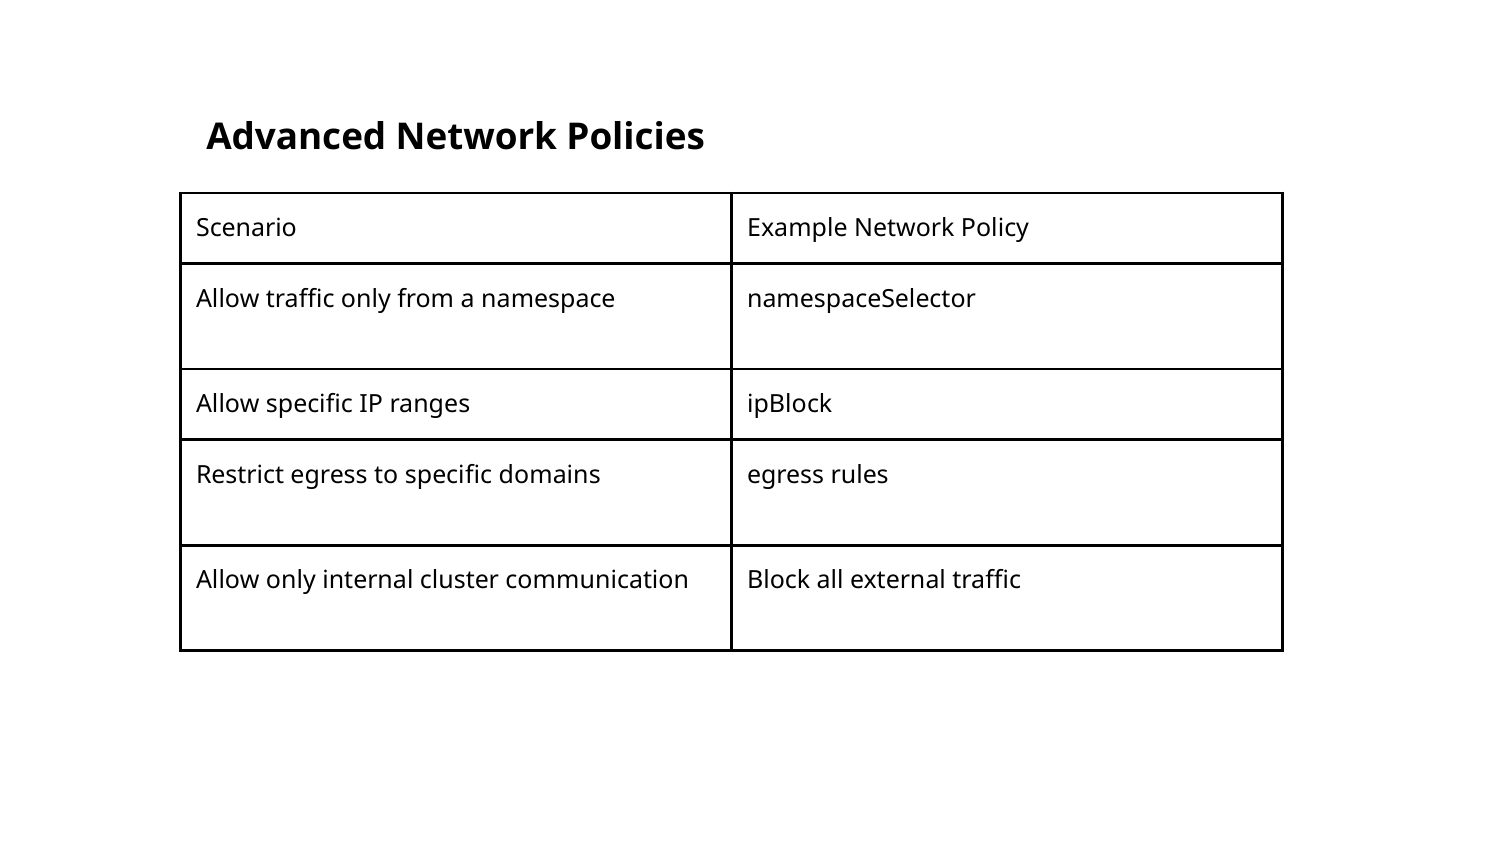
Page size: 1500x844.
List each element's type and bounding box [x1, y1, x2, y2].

text_box [180, 105, 732, 157]
table_header [182, 194, 730, 262]
table_cell [733, 547, 1281, 649]
table_cell [182, 370, 730, 438]
table_header [733, 194, 1281, 262]
table_cell [182, 547, 730, 649]
table_cell [733, 441, 1281, 544]
table_cell [733, 265, 1281, 368]
table_cell [733, 370, 1281, 438]
table_cell [182, 441, 730, 544]
table_cell [182, 265, 730, 368]
